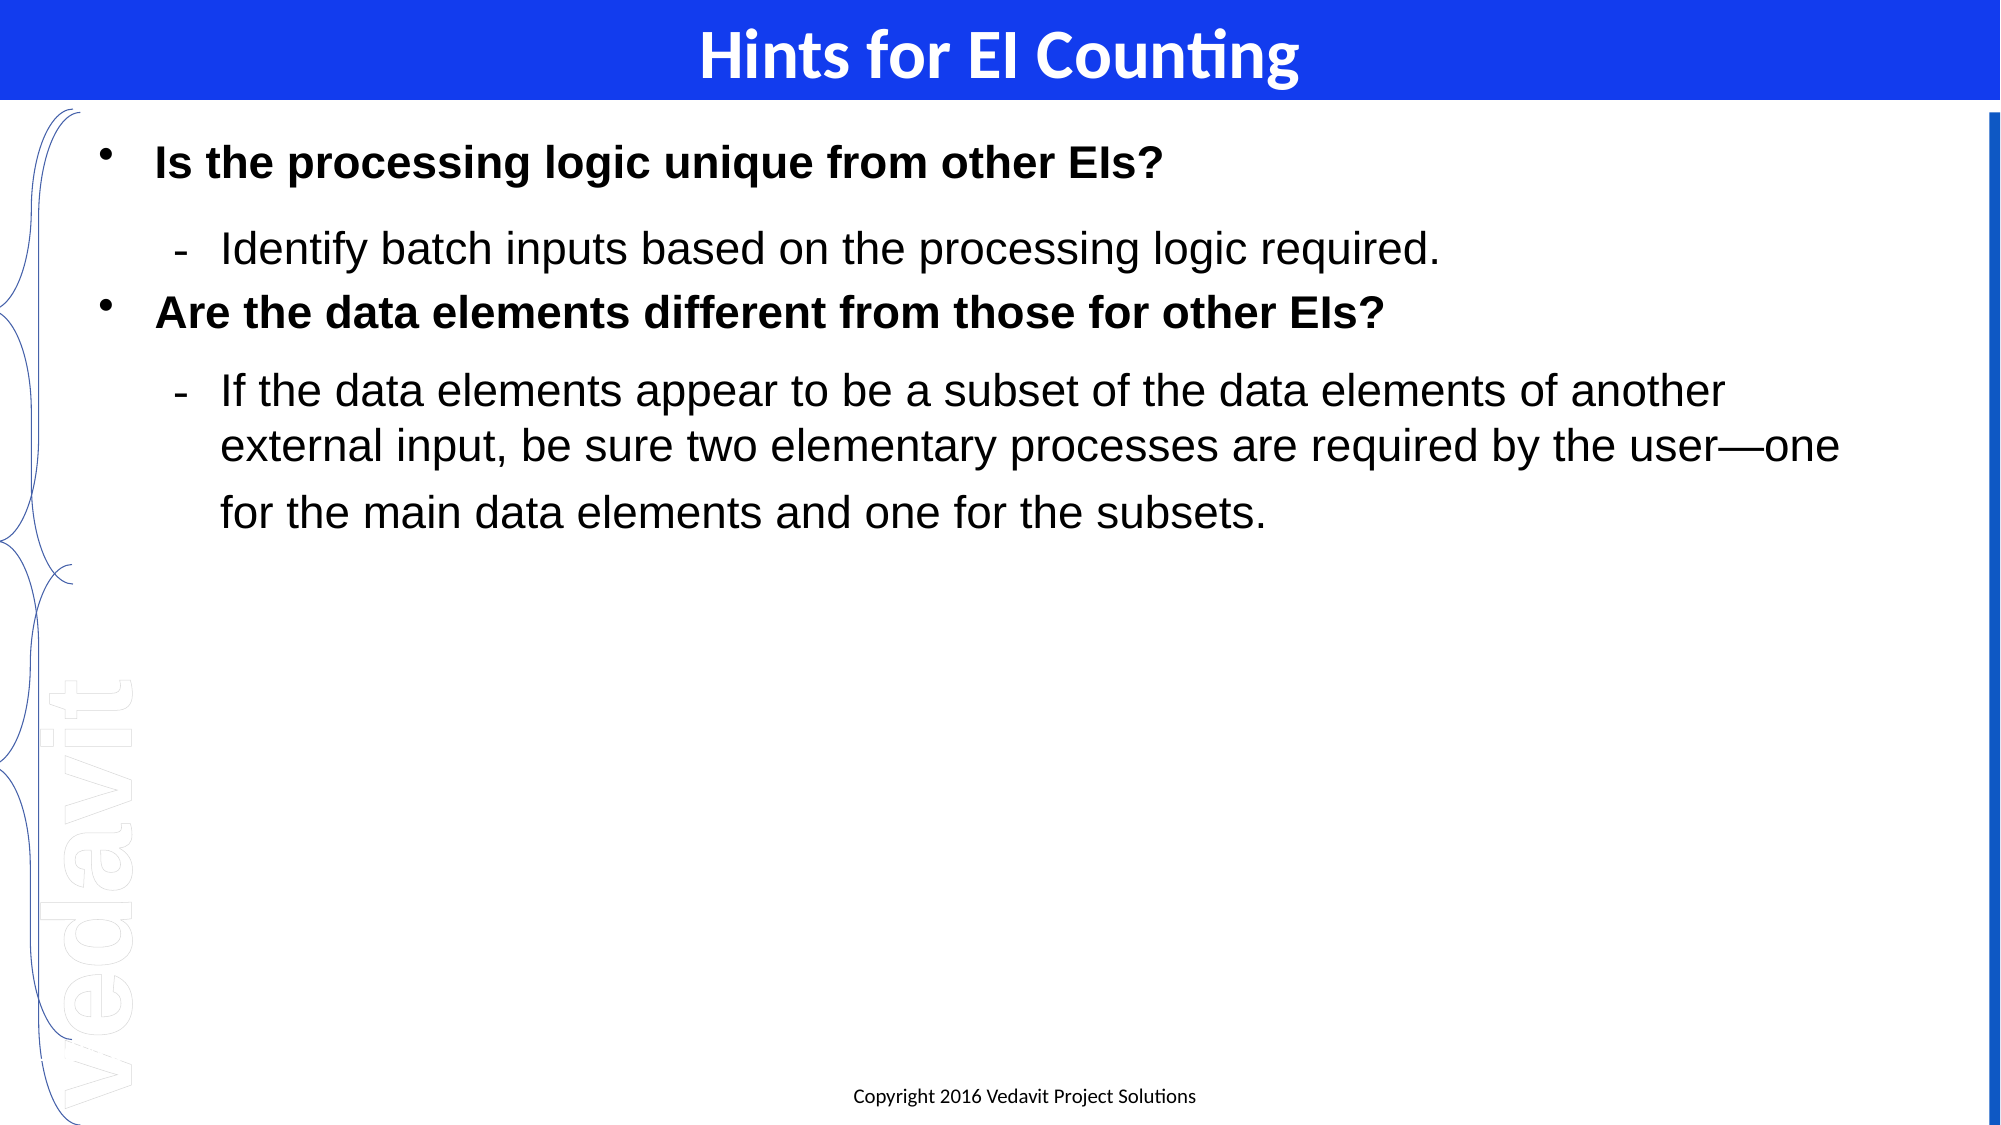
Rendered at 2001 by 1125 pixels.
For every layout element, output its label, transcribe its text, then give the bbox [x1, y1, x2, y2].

text_box [324, 224, 1675, 775]
list Is the processing logic unique from other EIs? - Identify batch inputs based on the processing logic required. Are the data elements different from those for other EIs? - If the data elements appear to be a subset of the data elements of another external input, be sure two elementary processes are required by the user—one for the main data elements and one for the subsets. [83, 125, 1884, 975]
footer Slide # [0, 1025, 475, 1100]
title Hints for EI Counting [0, 0, 2000, 100]
text_box [362, 12, 1638, 113]
